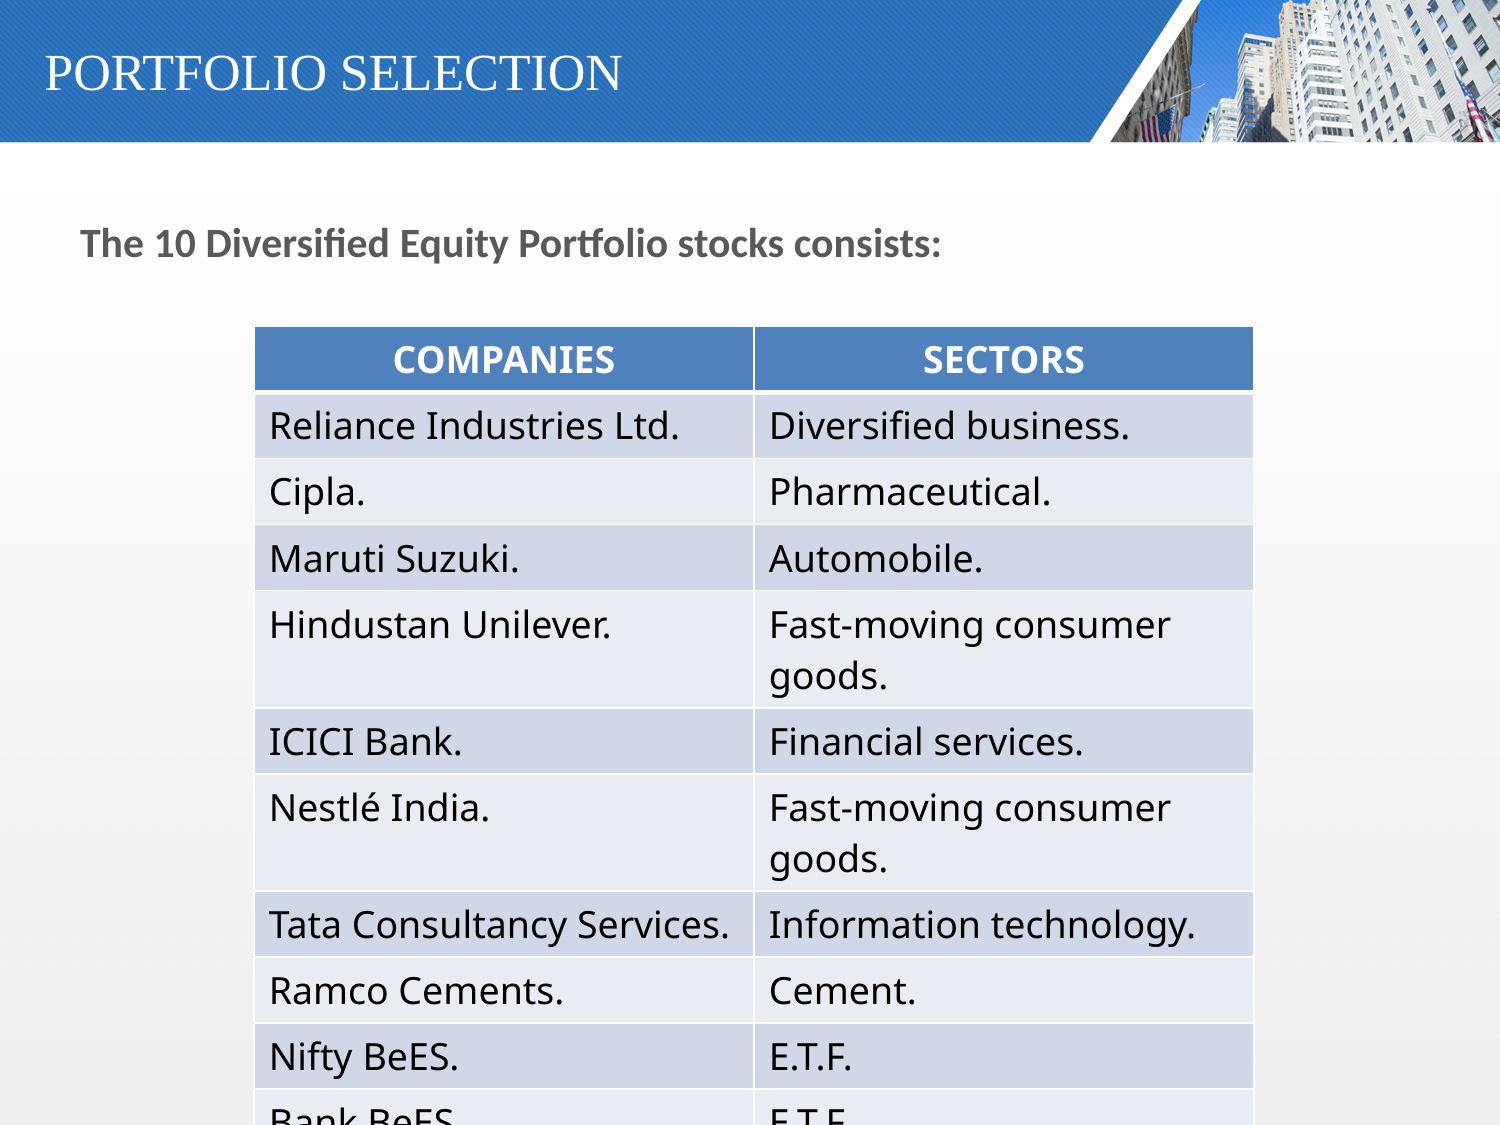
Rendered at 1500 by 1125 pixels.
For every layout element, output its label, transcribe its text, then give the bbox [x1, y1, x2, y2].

table_cell Reliance Industries Ltd. [255, 395, 753, 458]
table_cell Fast-moving consumer goods. [755, 591, 1253, 707]
table_header SECTORS [755, 327, 1253, 390]
table_cell Information technology. [755, 892, 1253, 956]
table_cell Ramco Cements. [255, 958, 753, 1022]
list The 10 Diversified Equity Portfolio stocks consists: [64, 208, 1444, 1045]
table_cell E.T.F. [755, 1090, 1253, 1125]
table_cell Maruti Suzuki. [255, 525, 753, 590]
table_cell ICICI Bank. [255, 709, 753, 773]
table_cell Fast-moving consumer goods. [755, 775, 1253, 890]
table_cell Cipla. [255, 459, 753, 524]
table_cell Pharmaceutical. [755, 459, 1253, 524]
table_cell Automobile. [755, 525, 1253, 590]
table_cell Financial services. [755, 709, 1253, 773]
table_cell Diversified business. [755, 395, 1253, 458]
table_cell Tata Consultancy Services. [255, 892, 753, 956]
table_cell Hindustan Unilever. [255, 591, 753, 707]
picture [0, 0, 1500, 1125]
table_cell Nifty BeES. [255, 1024, 753, 1088]
table_cell E.T.F. [755, 1024, 1253, 1088]
table_cell Bank BeES. [255, 1090, 753, 1125]
table_cell Cement. [755, 958, 1253, 1022]
title PORTFOLIO SELECTION [29, 4, 1287, 135]
table_header COMPANIES [255, 327, 753, 390]
table_cell Nestlé India. [255, 775, 753, 890]
